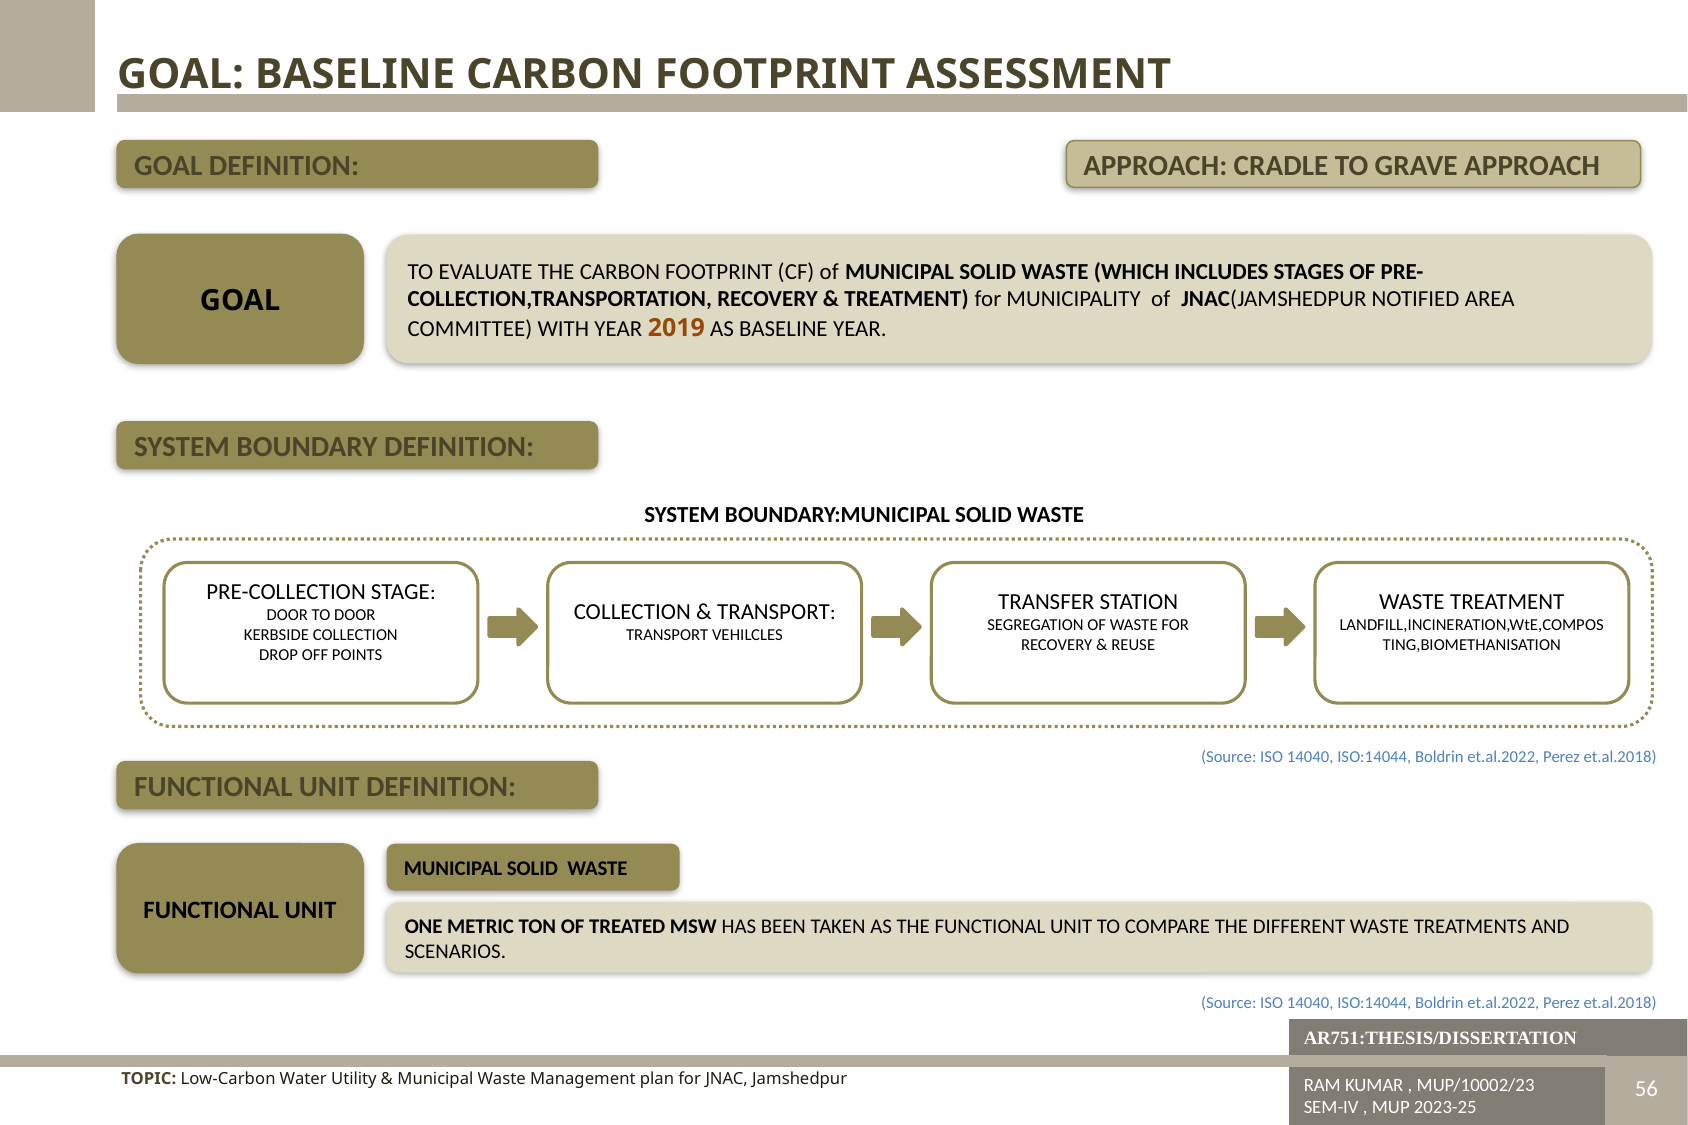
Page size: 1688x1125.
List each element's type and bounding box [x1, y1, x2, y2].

text_box [1065, 139, 1642, 189]
text_box [385, 842, 681, 892]
text_box [116, 842, 365, 974]
text_box [116, 139, 599, 189]
text_box [1186, 738, 1673, 773]
text_box [385, 901, 1654, 974]
text_box [385, 233, 1654, 365]
text_box [0, 0, 96, 113]
text_box [116, 760, 599, 810]
text_box [140, 491, 1653, 727]
text_box [0, 984, 1688, 1125]
text_box [116, 233, 365, 365]
text_box [116, 46, 1688, 113]
text_box [116, 421, 599, 470]
